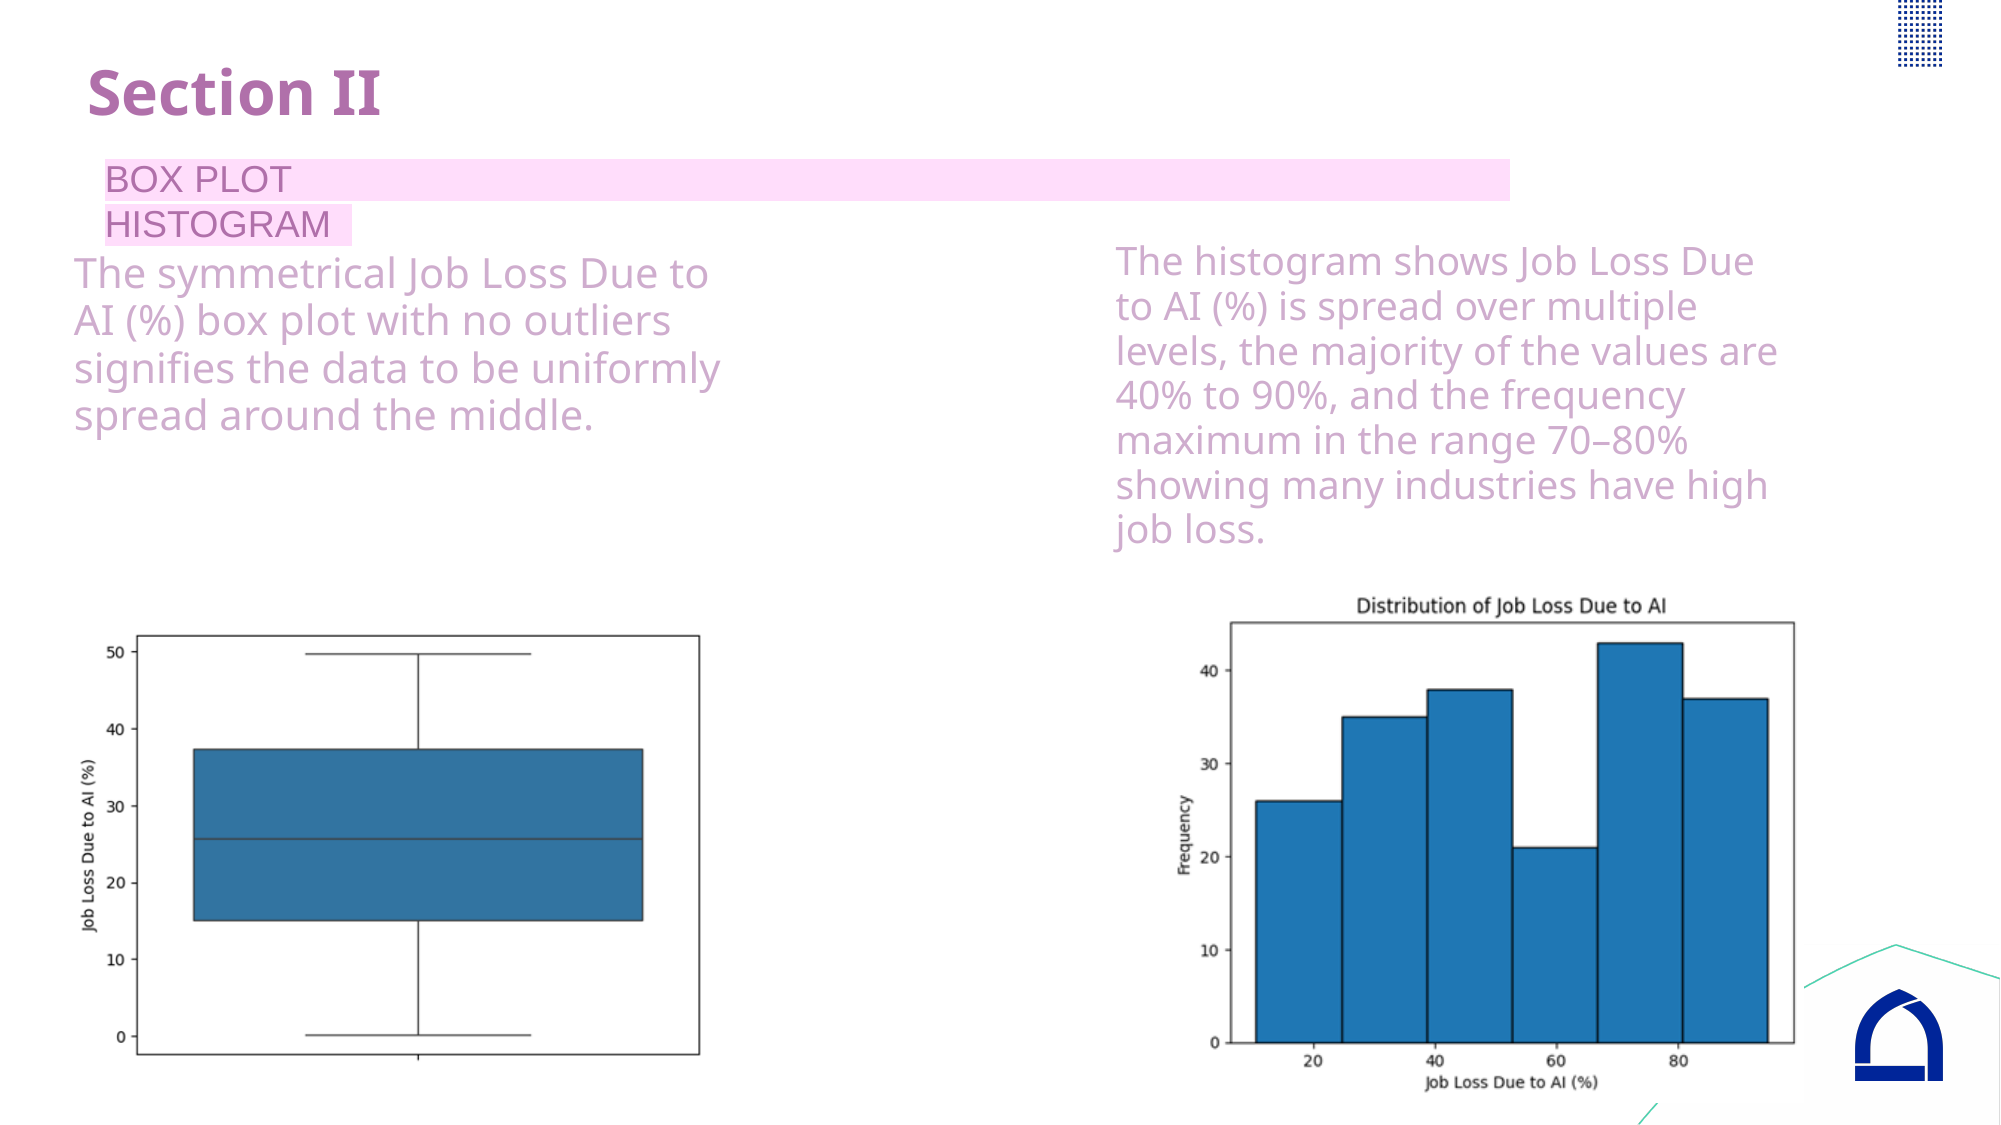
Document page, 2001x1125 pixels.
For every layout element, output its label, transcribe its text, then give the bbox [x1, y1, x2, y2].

picture [1899, 0, 1942, 67]
picture [1166, 586, 2000, 1125]
list The symmetrical Job Loss Due to AI (%) box plot with no outliers signifies the data to be uniformly spread around the middle. [58, 242, 762, 573]
picture [72, 624, 709, 1071]
text_box The histogram shows Job Loss Due to AI (%) is spread over multiple levels, the majority of the values are 40% to 90%, and the frequency maximum in the range 70–80% showing many industries have high job loss. [1100, 232, 1804, 563]
title Section II [72, 54, 1676, 153]
text_box BOX PLOT HISTOGRAM [89, 147, 1754, 253]
